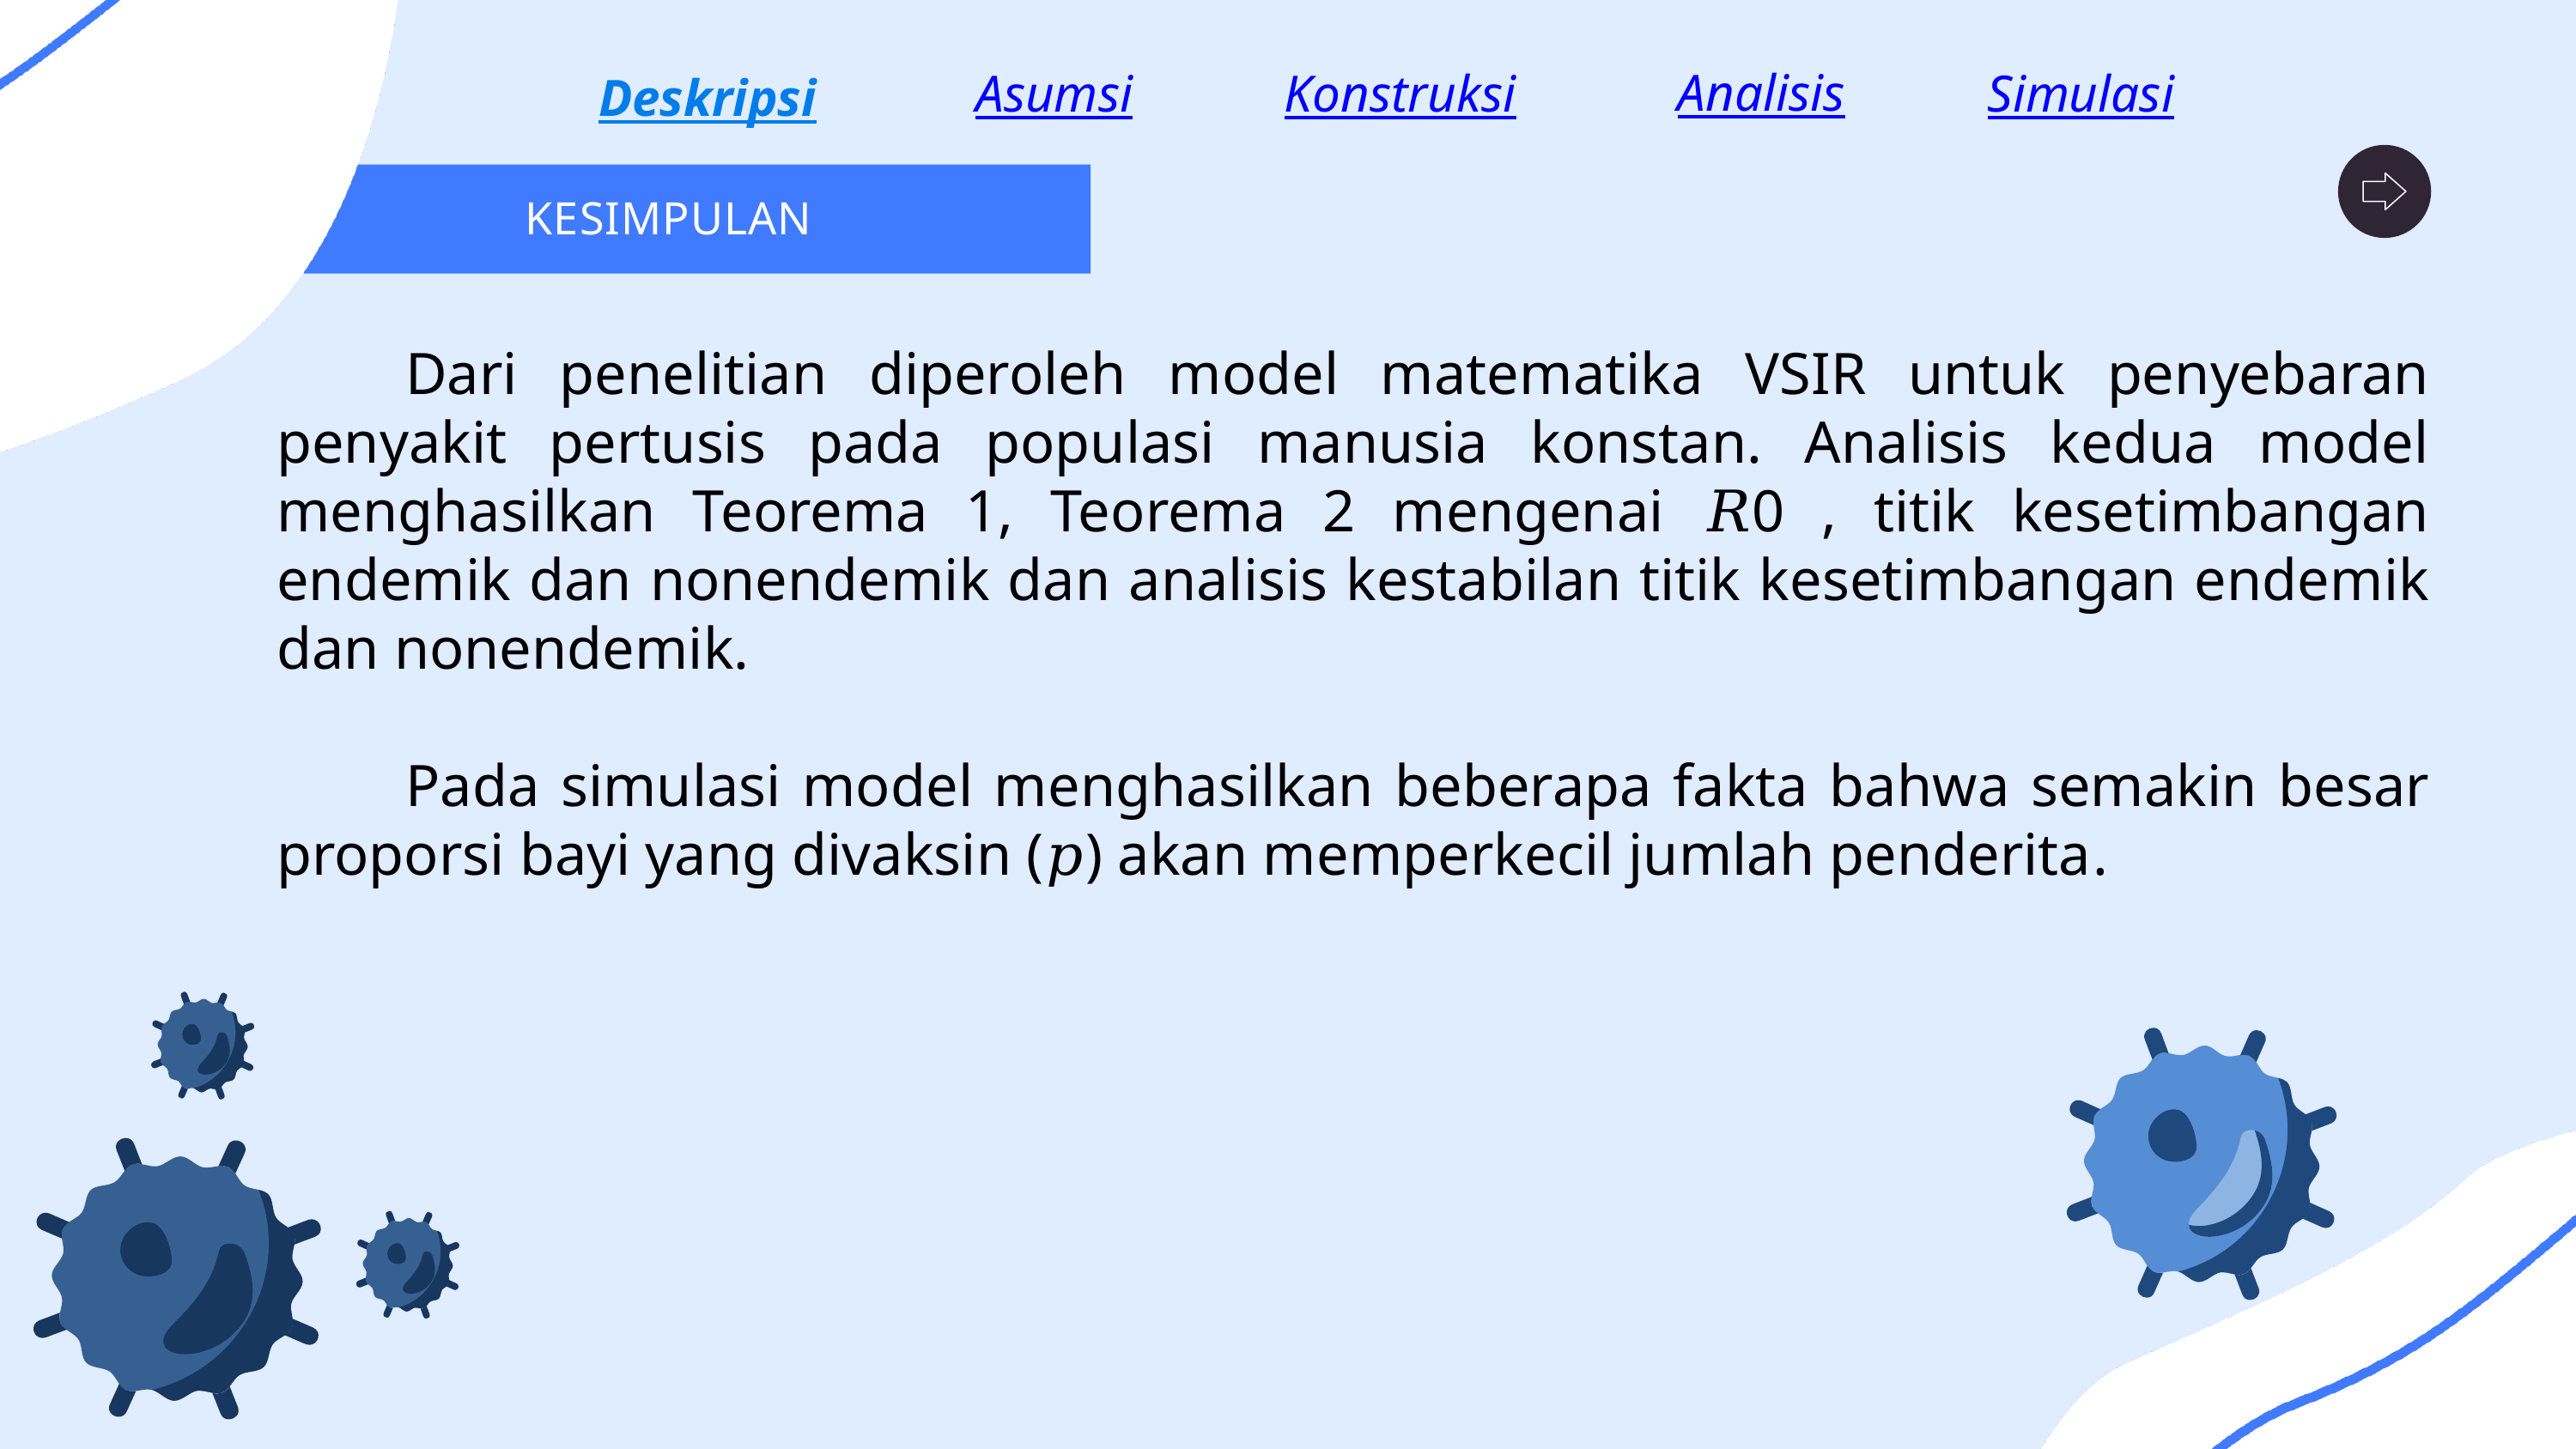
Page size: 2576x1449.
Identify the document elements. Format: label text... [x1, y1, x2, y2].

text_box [354, 1210, 461, 1319]
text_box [514, 62, 2336, 130]
text_box [1936, 1111, 2576, 1449]
text_box [0, 0, 437, 549]
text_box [28, 1137, 325, 1420]
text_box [2337, 144, 2432, 239]
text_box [246, 164, 1091, 274]
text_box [2063, 1028, 2342, 1300]
text_box Dari penelitian diperoleh model matematika VSIR untuk penyebaran penyakit pertusis pada populasi manusia konstan. Analisis kedua model menghasilkan Teorema 1, Teorema 2 mengenai 𝑅0 , titik kesetimbangan endemik dan nonendemik dan analisis kestabilan titik kesetimbangan endemik dan nonendemik. Pada simulasi model menghasilkan beberapa fakta bahwa semakin besar proporsi bayi yang divaksin (𝑝) akan memperkecil jumlah penderita. [264, 330, 2445, 894]
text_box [149, 991, 257, 1100]
